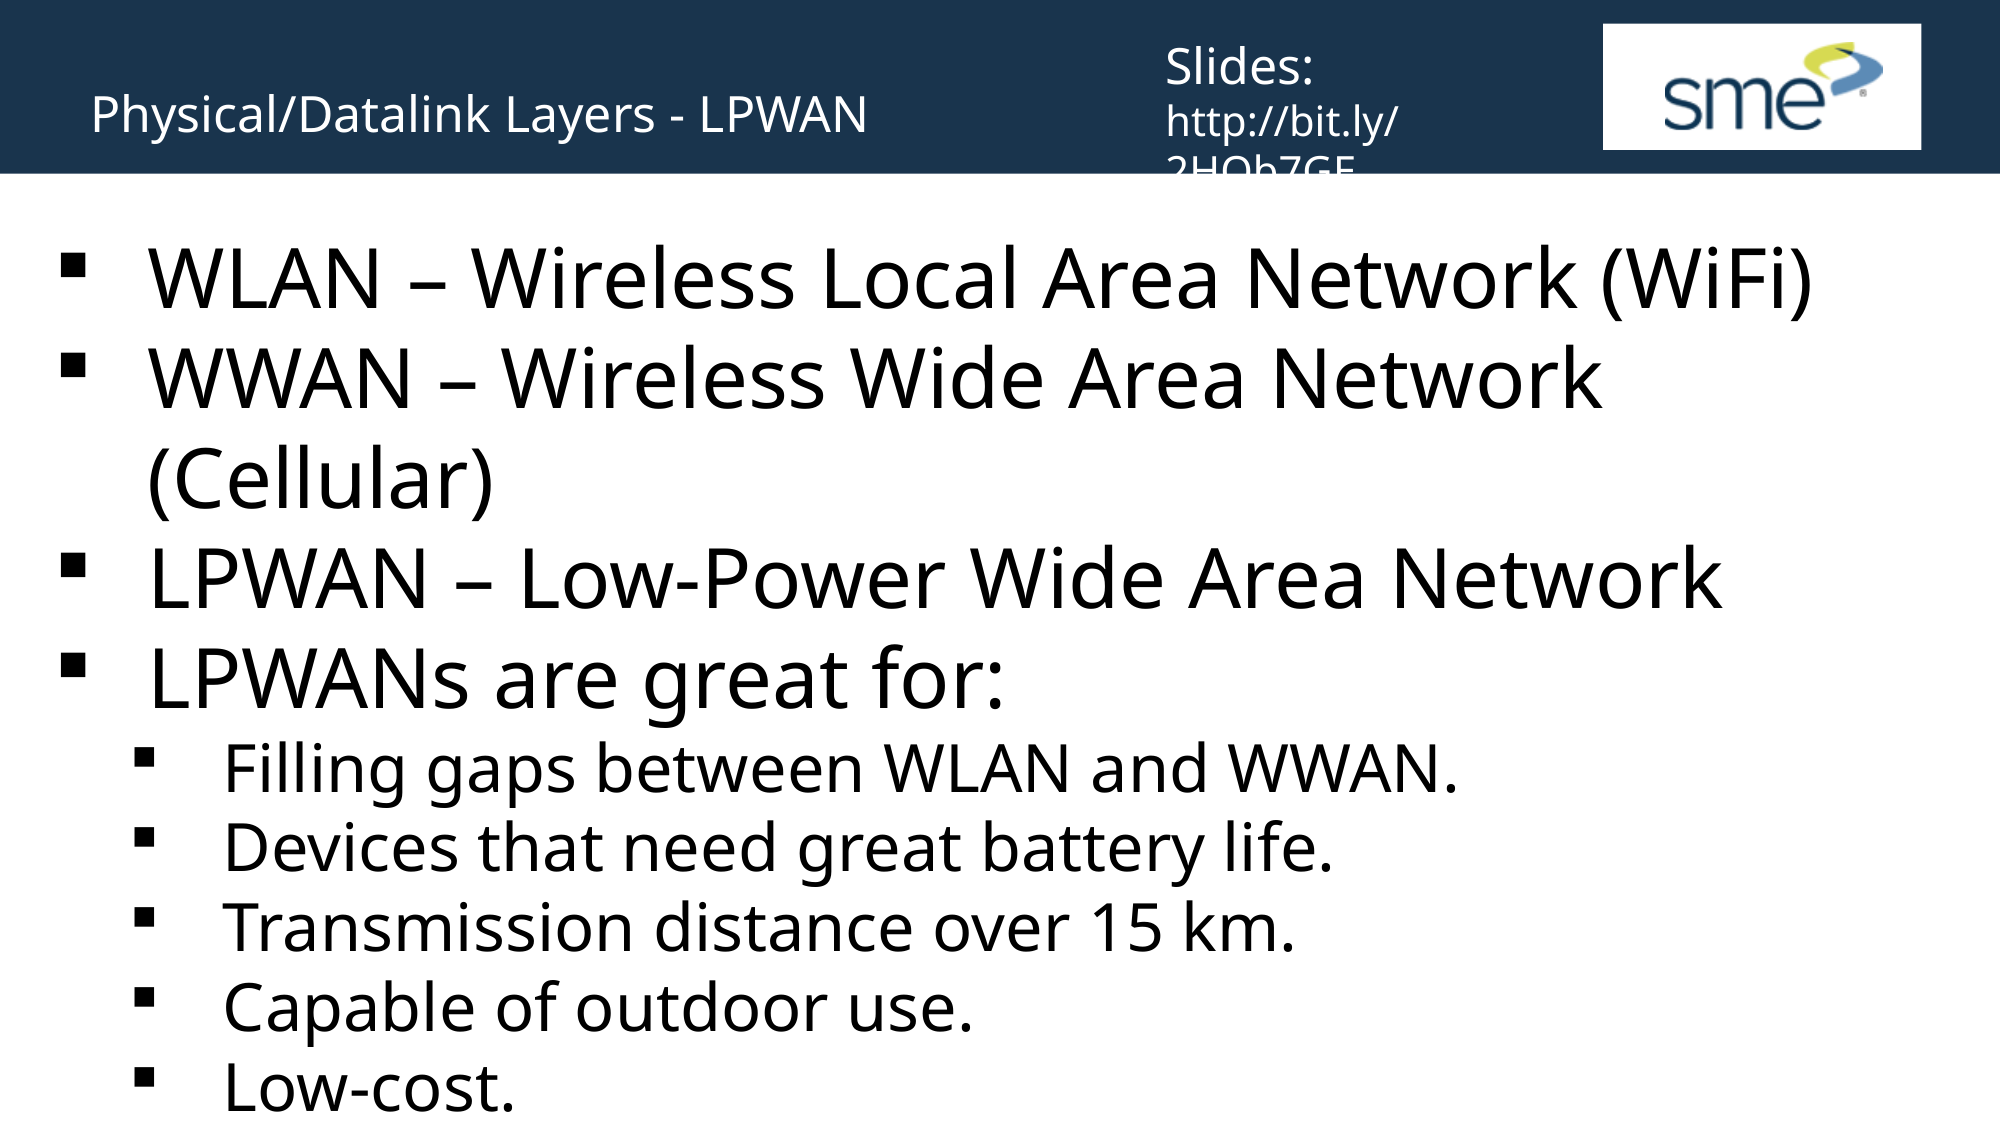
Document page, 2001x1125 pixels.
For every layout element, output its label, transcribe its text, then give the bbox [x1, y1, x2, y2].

text_box Slides: http://bit.ly/2HOb7GE [1150, 26, 1591, 202]
text_box WLAN – Wireless Local Area Network (WiFi) WWAN – Wireless Wide Area Network (Cellular) LPWAN – Low-Power Wide Area Network LPWANs are great for: Filling gaps between WLAN and WWAN. Devices that need great battery life. Transmission distance over 15 km. Capable of outdoor use. Low-cost. [39, 218, 1961, 1125]
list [1664, 42, 1883, 132]
text_box [1602, 23, 1922, 151]
title Physical/Datalink Layers - LPWAN [0, 0, 2000, 174]
